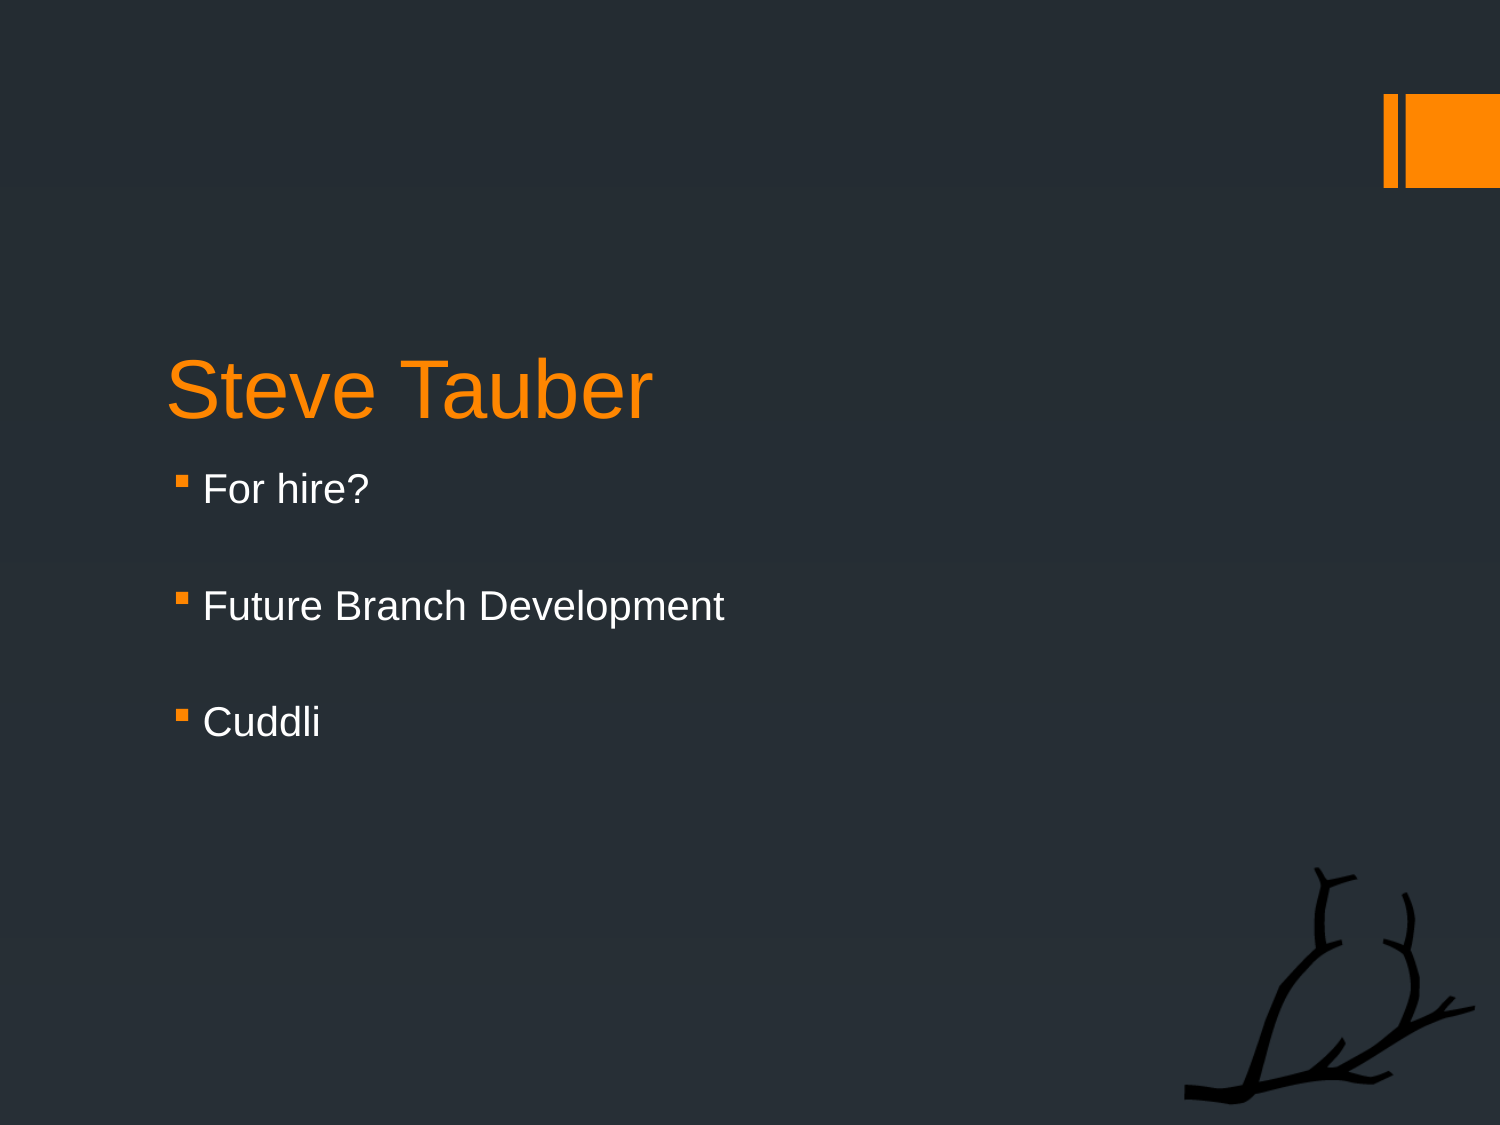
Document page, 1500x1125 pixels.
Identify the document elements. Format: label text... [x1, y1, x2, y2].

title Steve Tauber [150, 253, 1350, 443]
picture [1157, 817, 1500, 1125]
list For hire? Future Branch Development Cuddli [150, 454, 1350, 1035]
